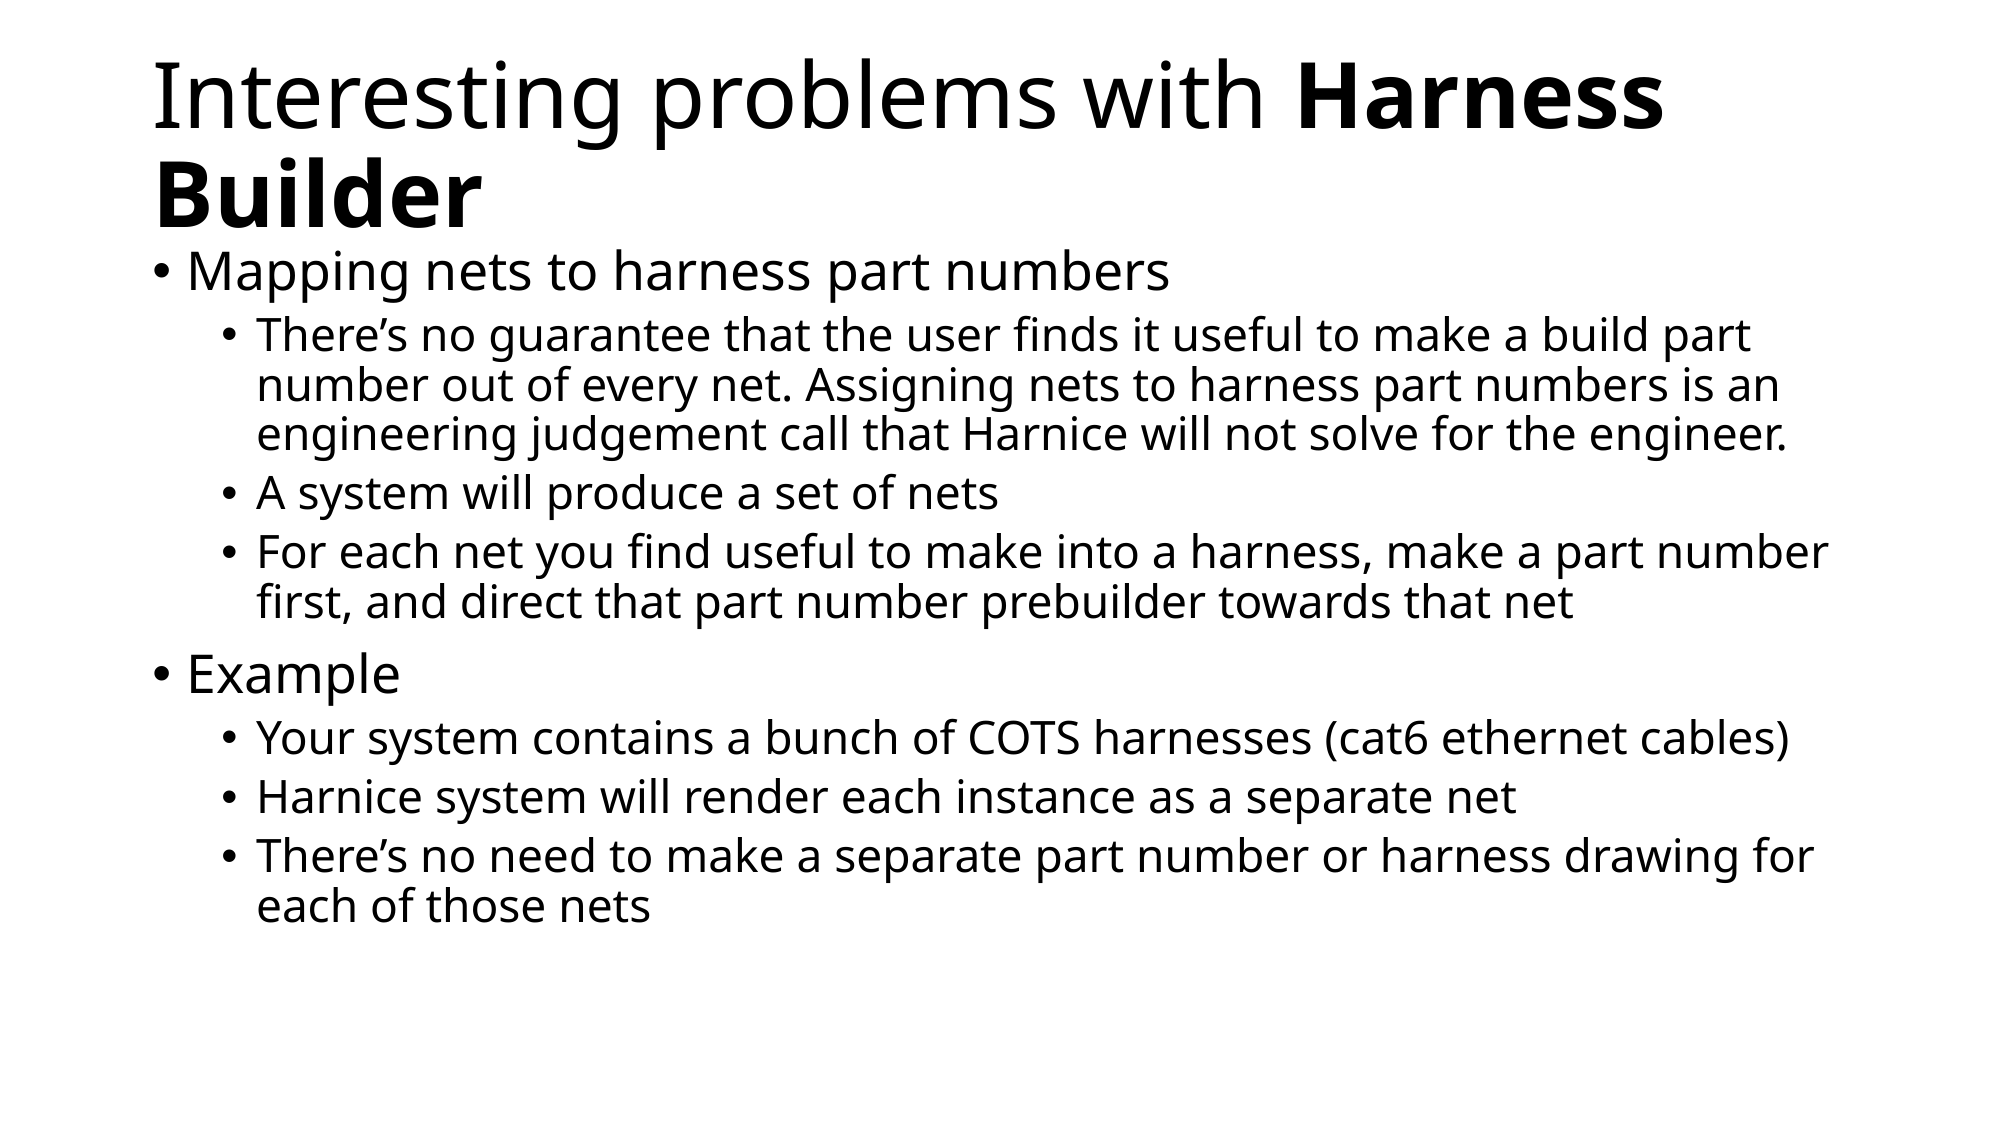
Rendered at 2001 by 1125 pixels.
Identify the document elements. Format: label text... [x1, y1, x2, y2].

list Mapping nets to harness part numbers There’s no guarantee that the user finds it useful to make a build part number out of every net. Assigning nets to harness part numbers is an engineering judgement call that Harnice will not solve for the engineer. A system will produce a set of nets For each net you find useful to make into a harness, make a part number first, and direct that part number prebuilder towards that net Example Your system contains a bunch of COTS harnesses (cat6 ethernet cables) Harnice system will render each instance as a separate net There’s no need to make a separate part number or harness drawing for each of those nets [137, 236, 1863, 951]
title Interesting problems with Harness Builder [137, 59, 1863, 236]
